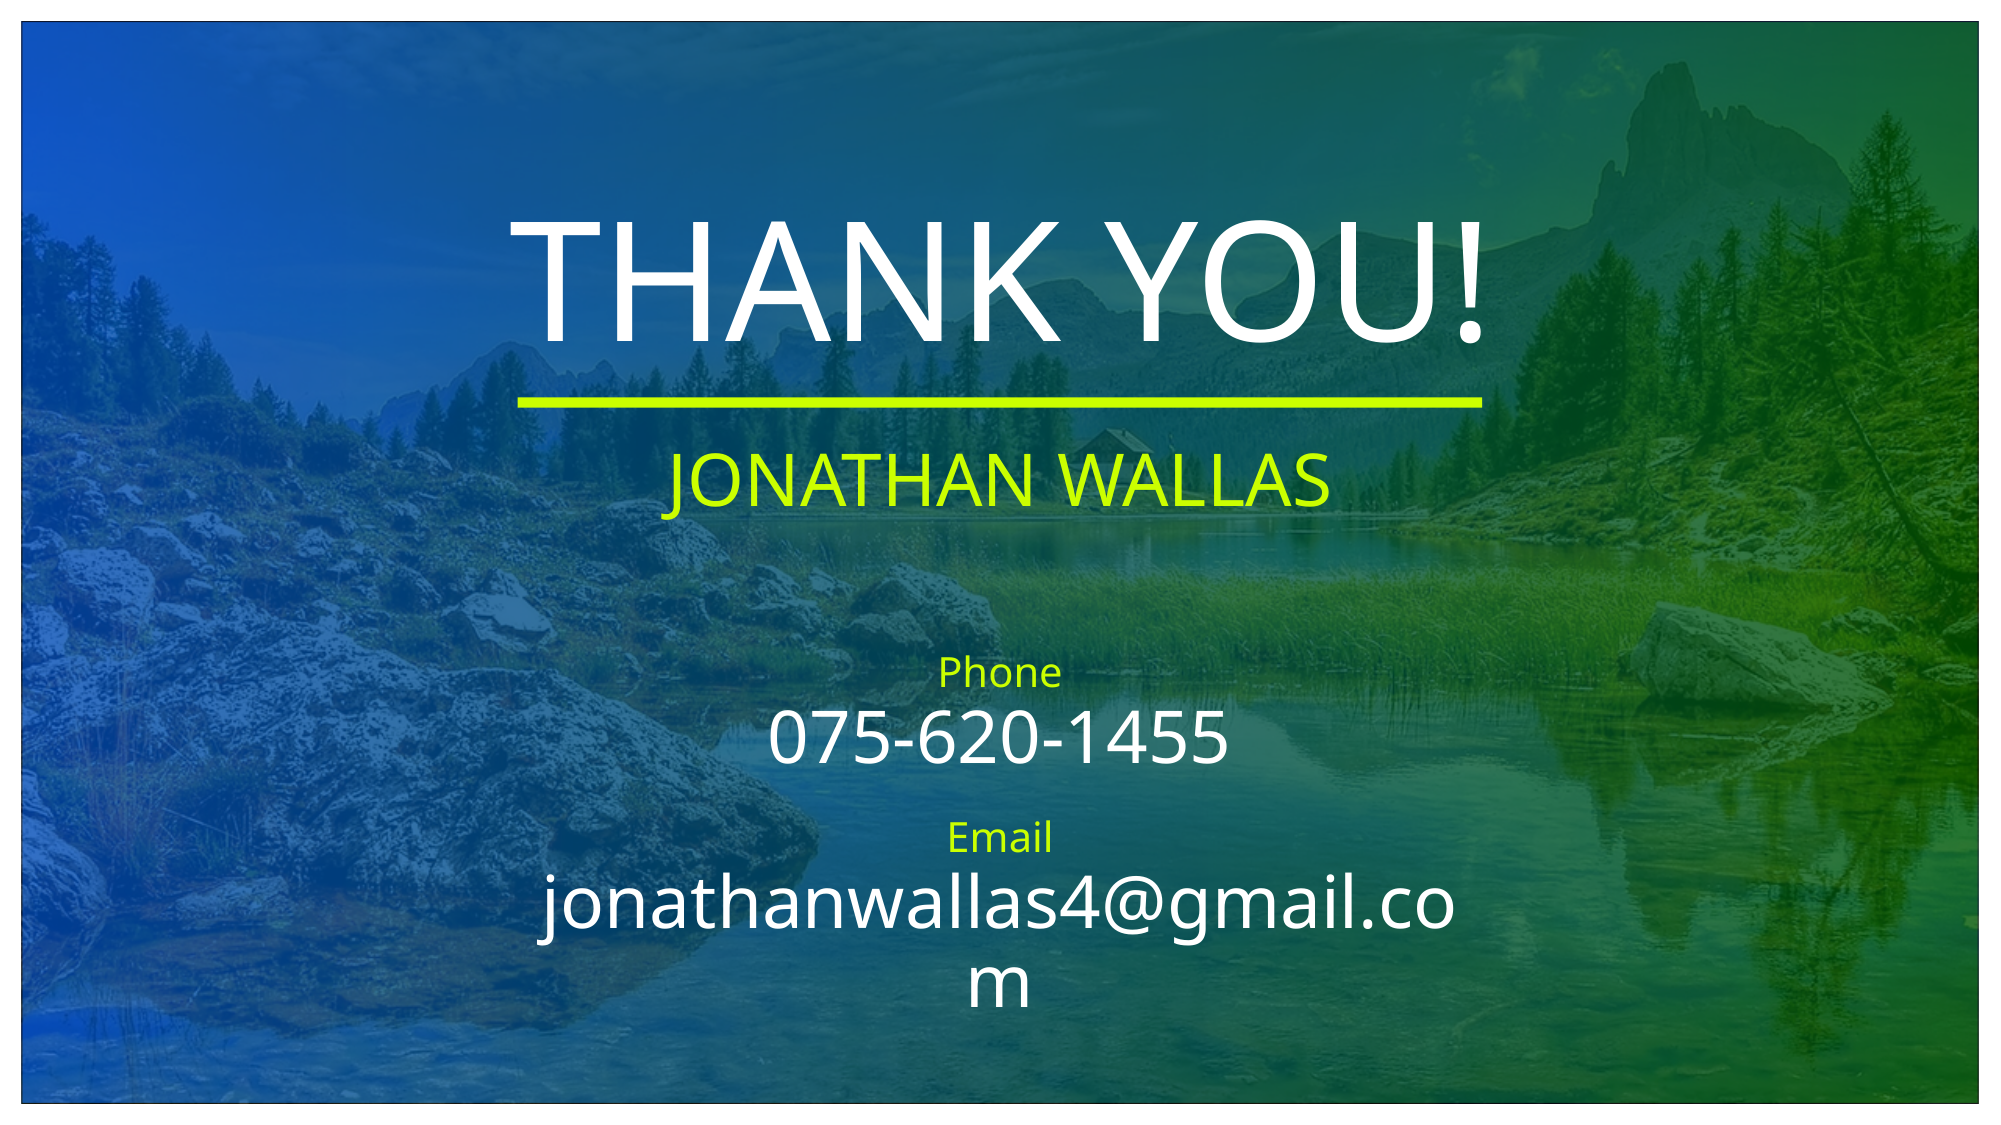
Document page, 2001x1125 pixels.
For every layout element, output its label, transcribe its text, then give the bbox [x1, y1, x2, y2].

list 075-620-1455 [641, 692, 1359, 771]
list Phone [641, 644, 1359, 692]
list JONATHAN WALLAS [172, 435, 1828, 535]
title THANK YOU! [172, 162, 1830, 412]
list Email [641, 808, 1359, 856]
picture [21, 21, 1979, 1104]
list jonathanwallas4@gmail.com [514, 858, 1486, 936]
